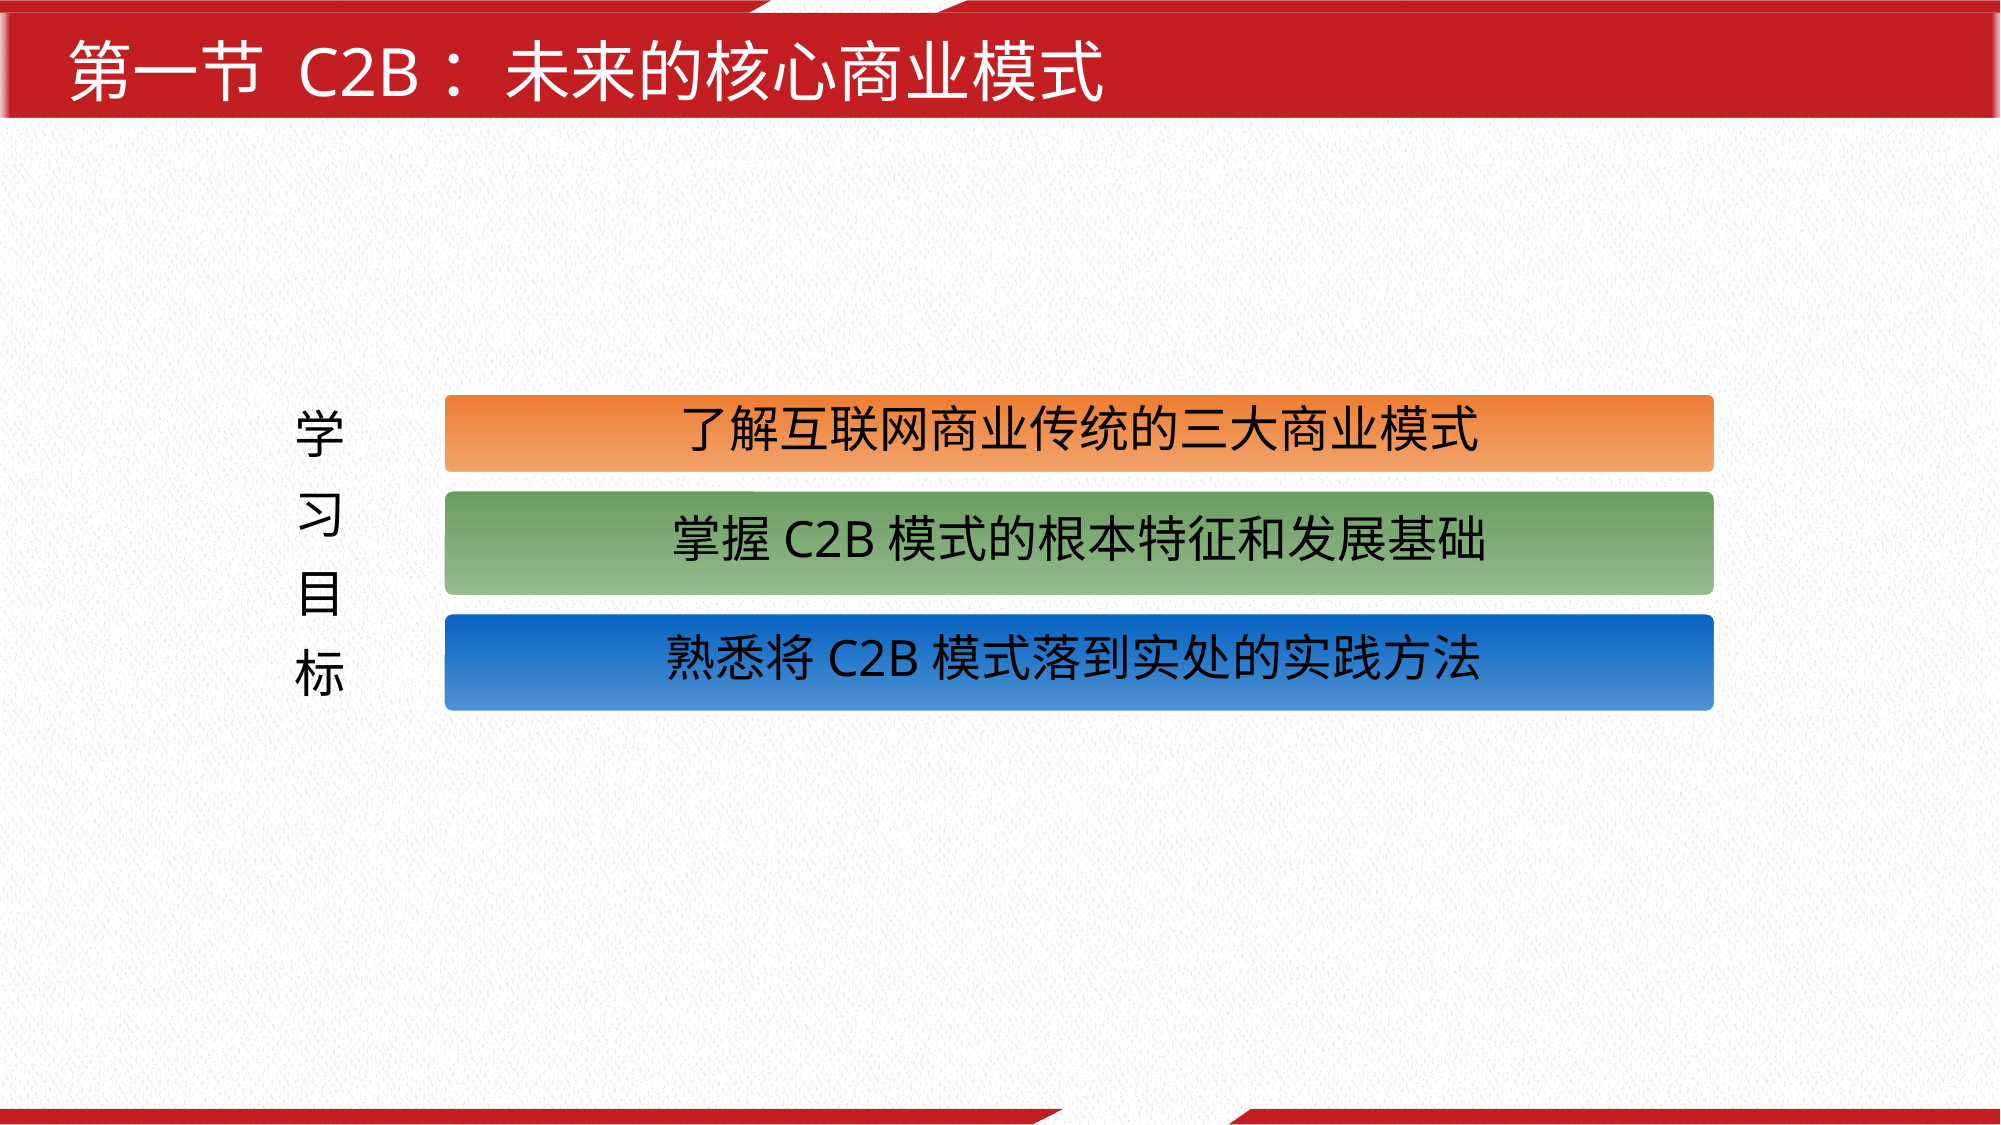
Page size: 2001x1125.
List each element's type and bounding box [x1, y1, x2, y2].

picture [0, 12, 2000, 118]
text_box [0, 118, 2000, 1125]
text_box [0, 0, 2000, 12]
